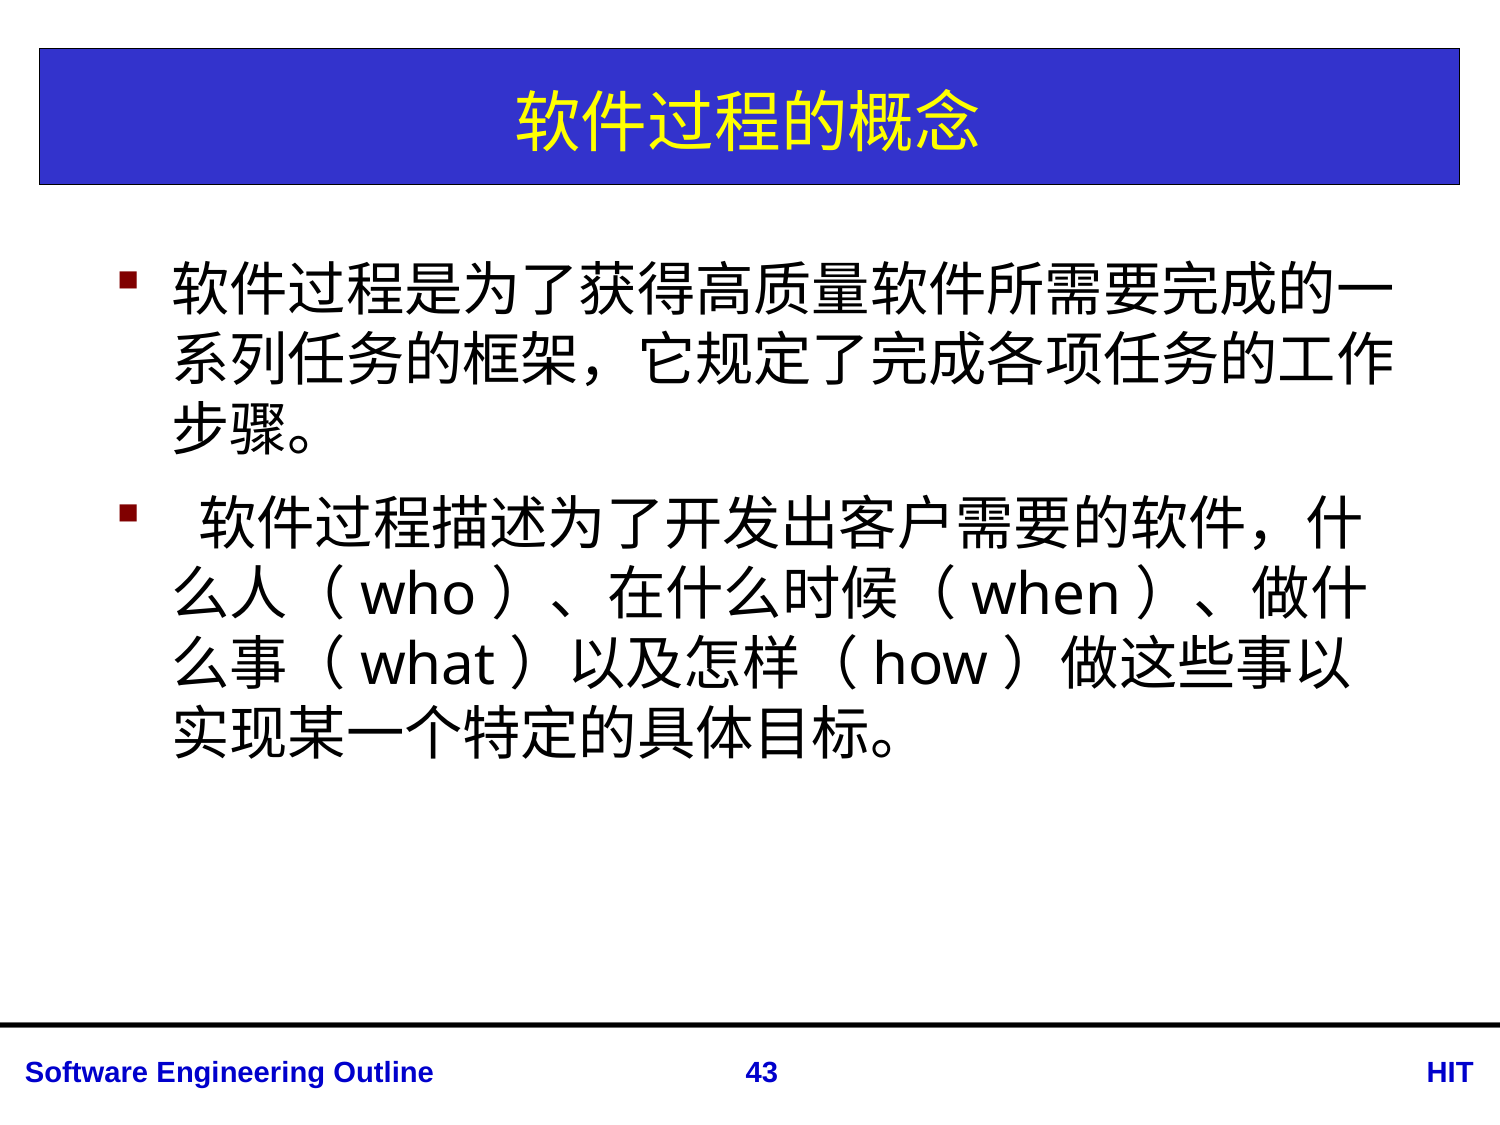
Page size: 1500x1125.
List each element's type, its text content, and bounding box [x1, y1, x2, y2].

list 软件过程是为了获得高质量软件所需要完成的一系列任务的框架，它规定了完成各项任务的工作步骤。 软件过程描述为了开发出客户需要的软件，什么人（who）、在什么时候（when）、做什么事（what）以及怎样（how）做这些事以实现某一个特定的具体目标。 [99, 244, 1413, 939]
title 软件过程的概念 [38, 54, 1457, 185]
